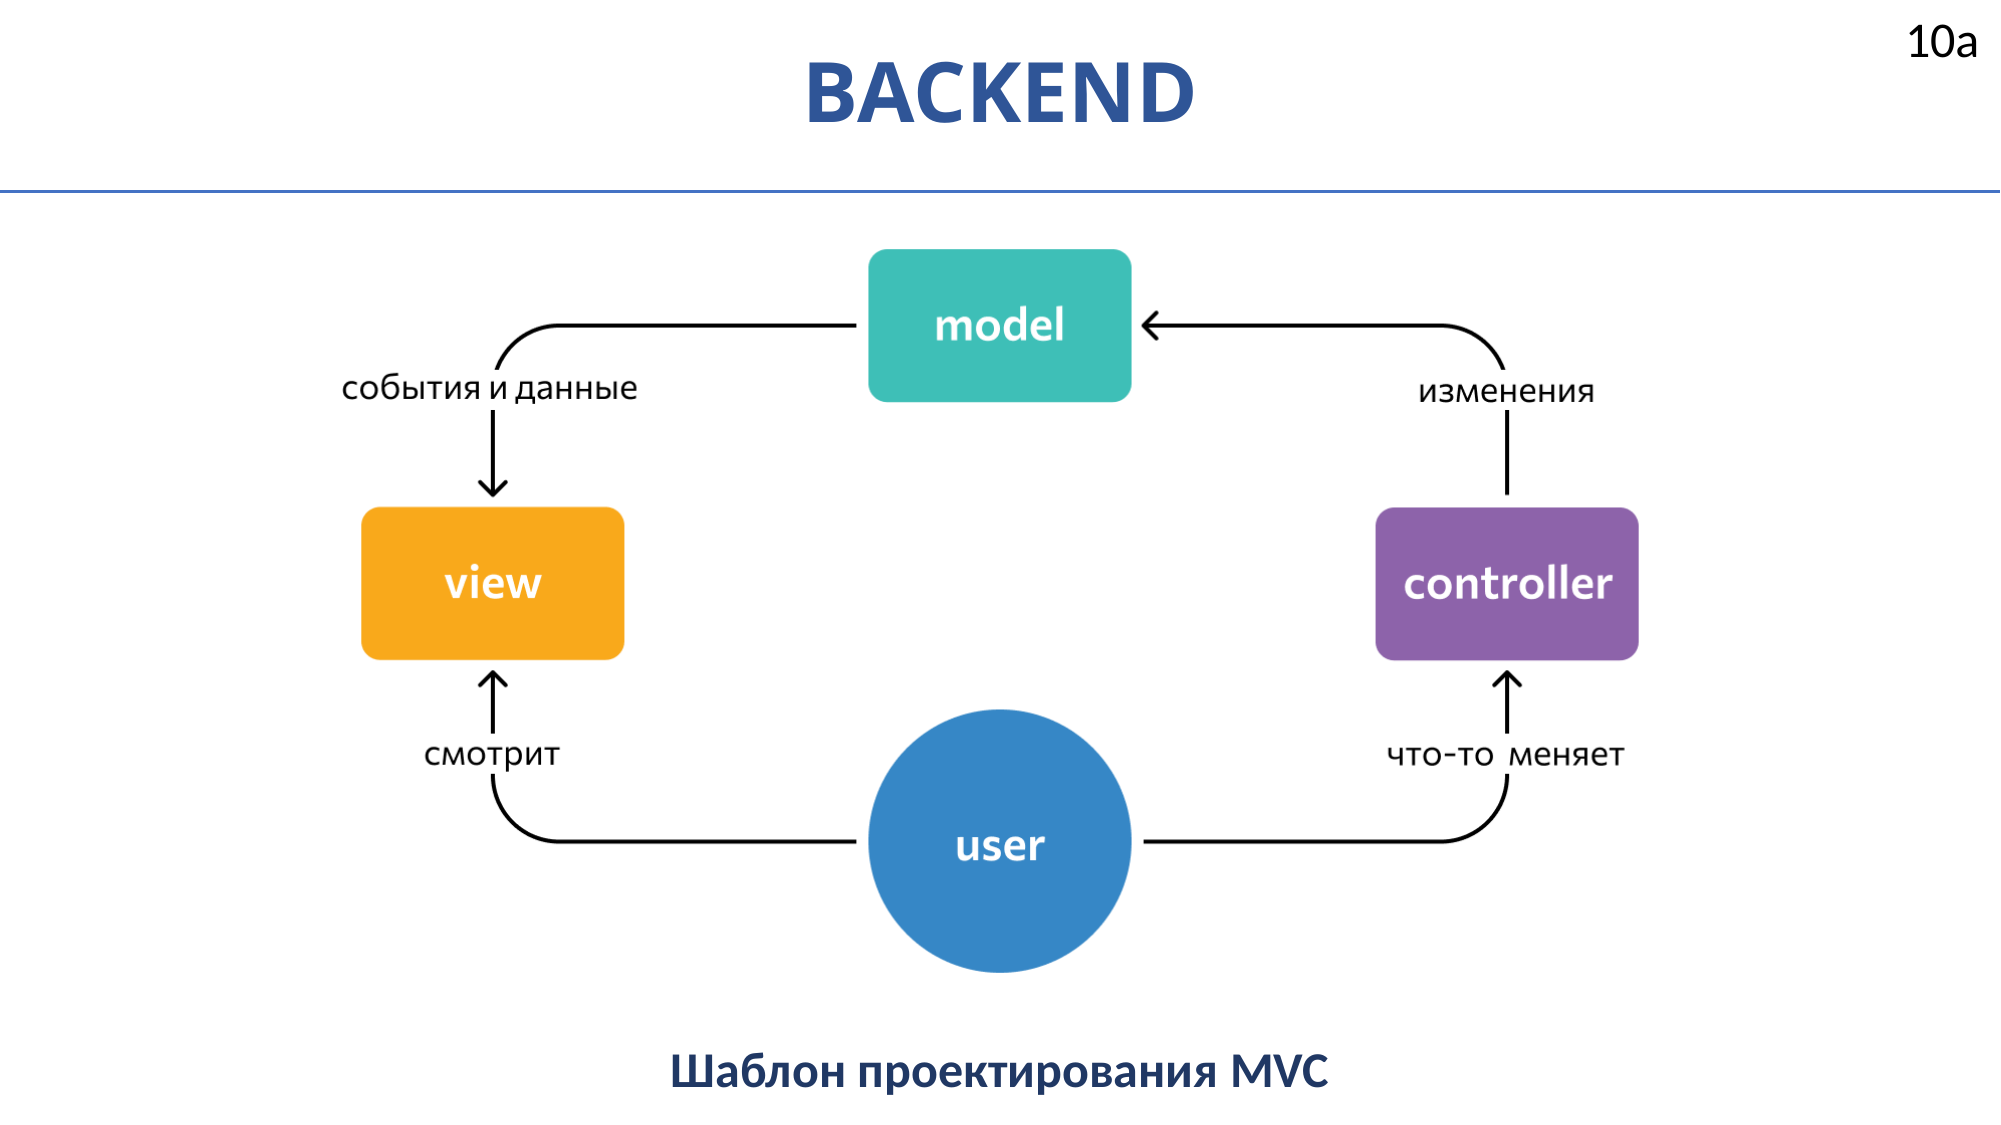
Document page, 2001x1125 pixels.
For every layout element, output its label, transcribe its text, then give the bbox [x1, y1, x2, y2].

picture [286, 211, 1714, 1011]
text_box Шаблон проектирования MVC [468, 1030, 1532, 1106]
title BACKEND [137, 0, 1863, 190]
text_box 10а [1884, 0, 2000, 75]
